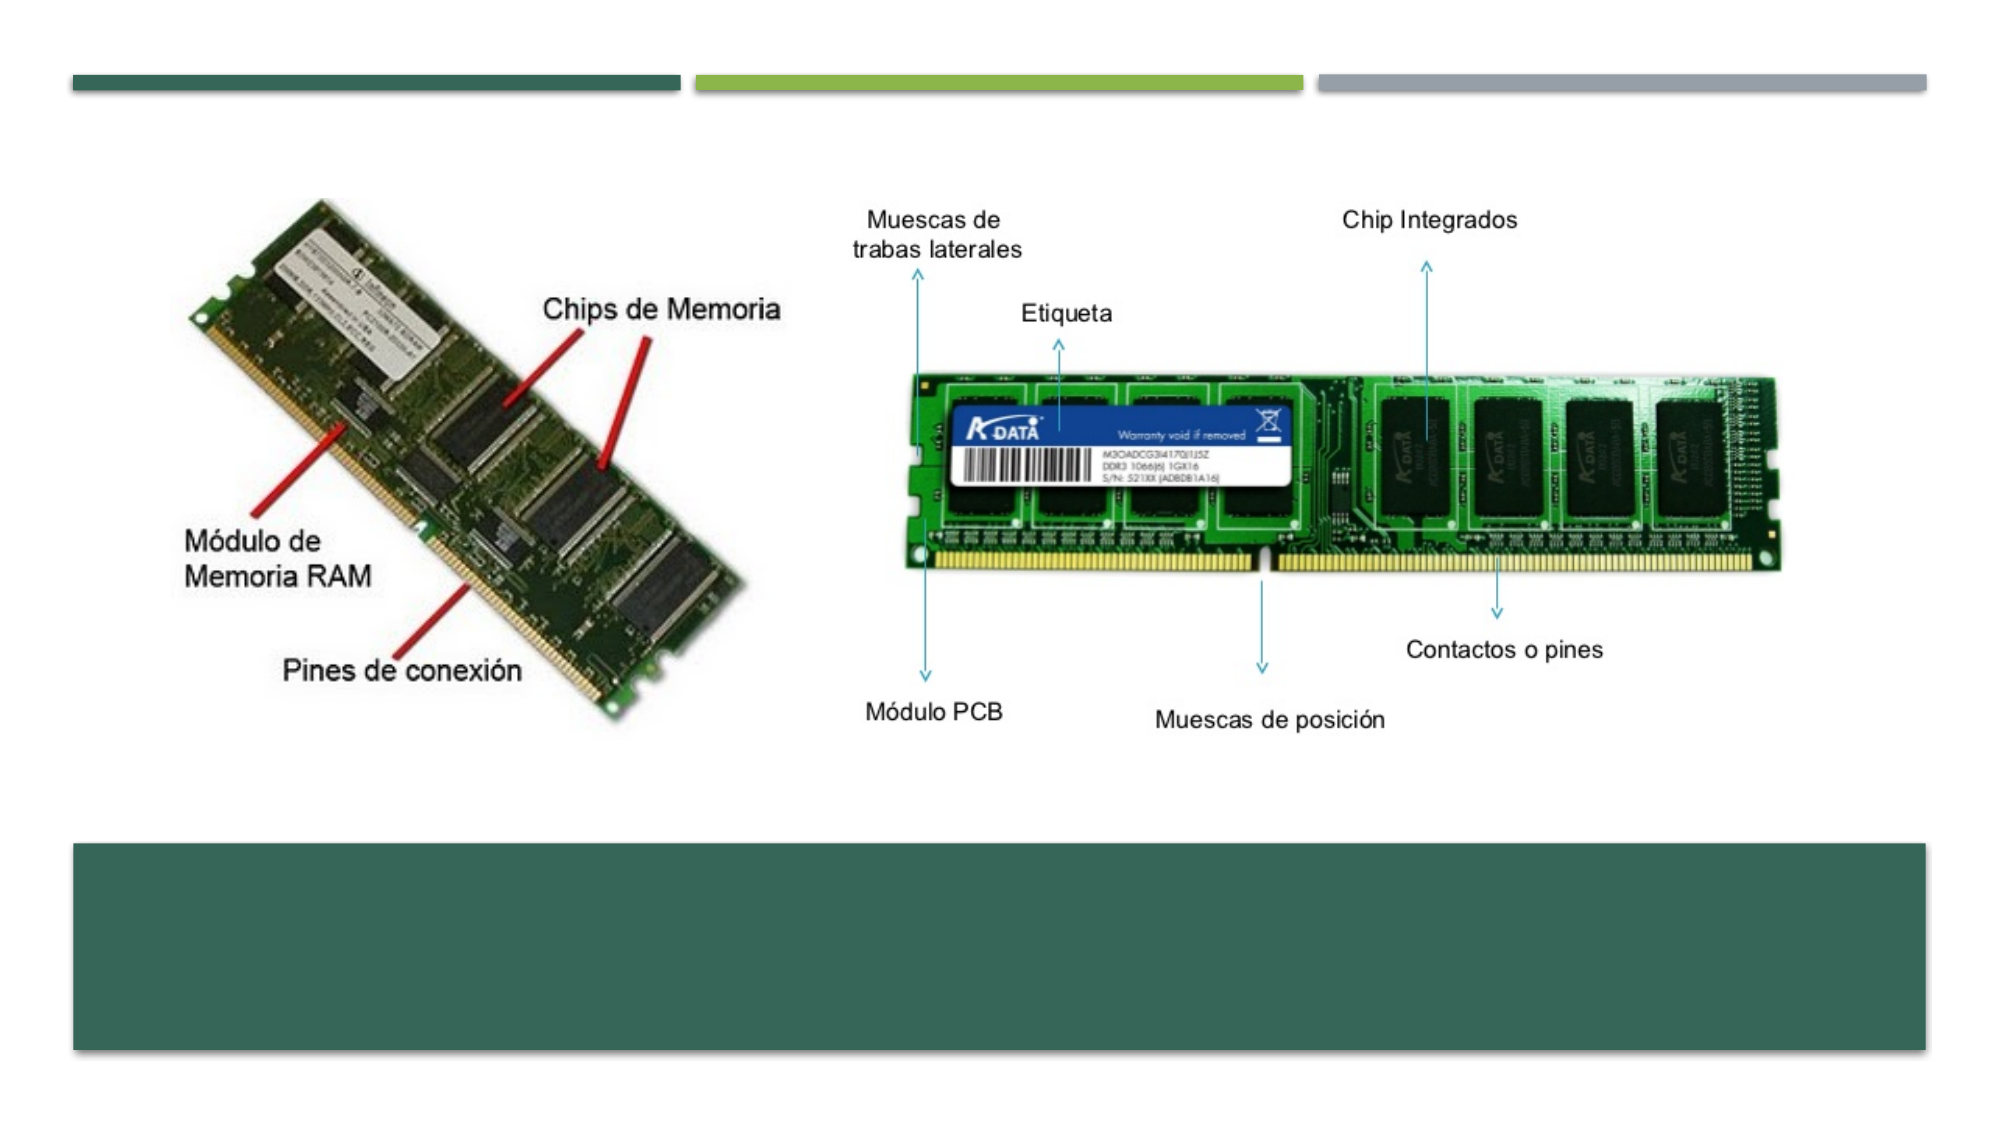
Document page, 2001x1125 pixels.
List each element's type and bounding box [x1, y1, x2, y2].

text_box [95, 95, 1905, 844]
picture [170, 197, 1830, 740]
